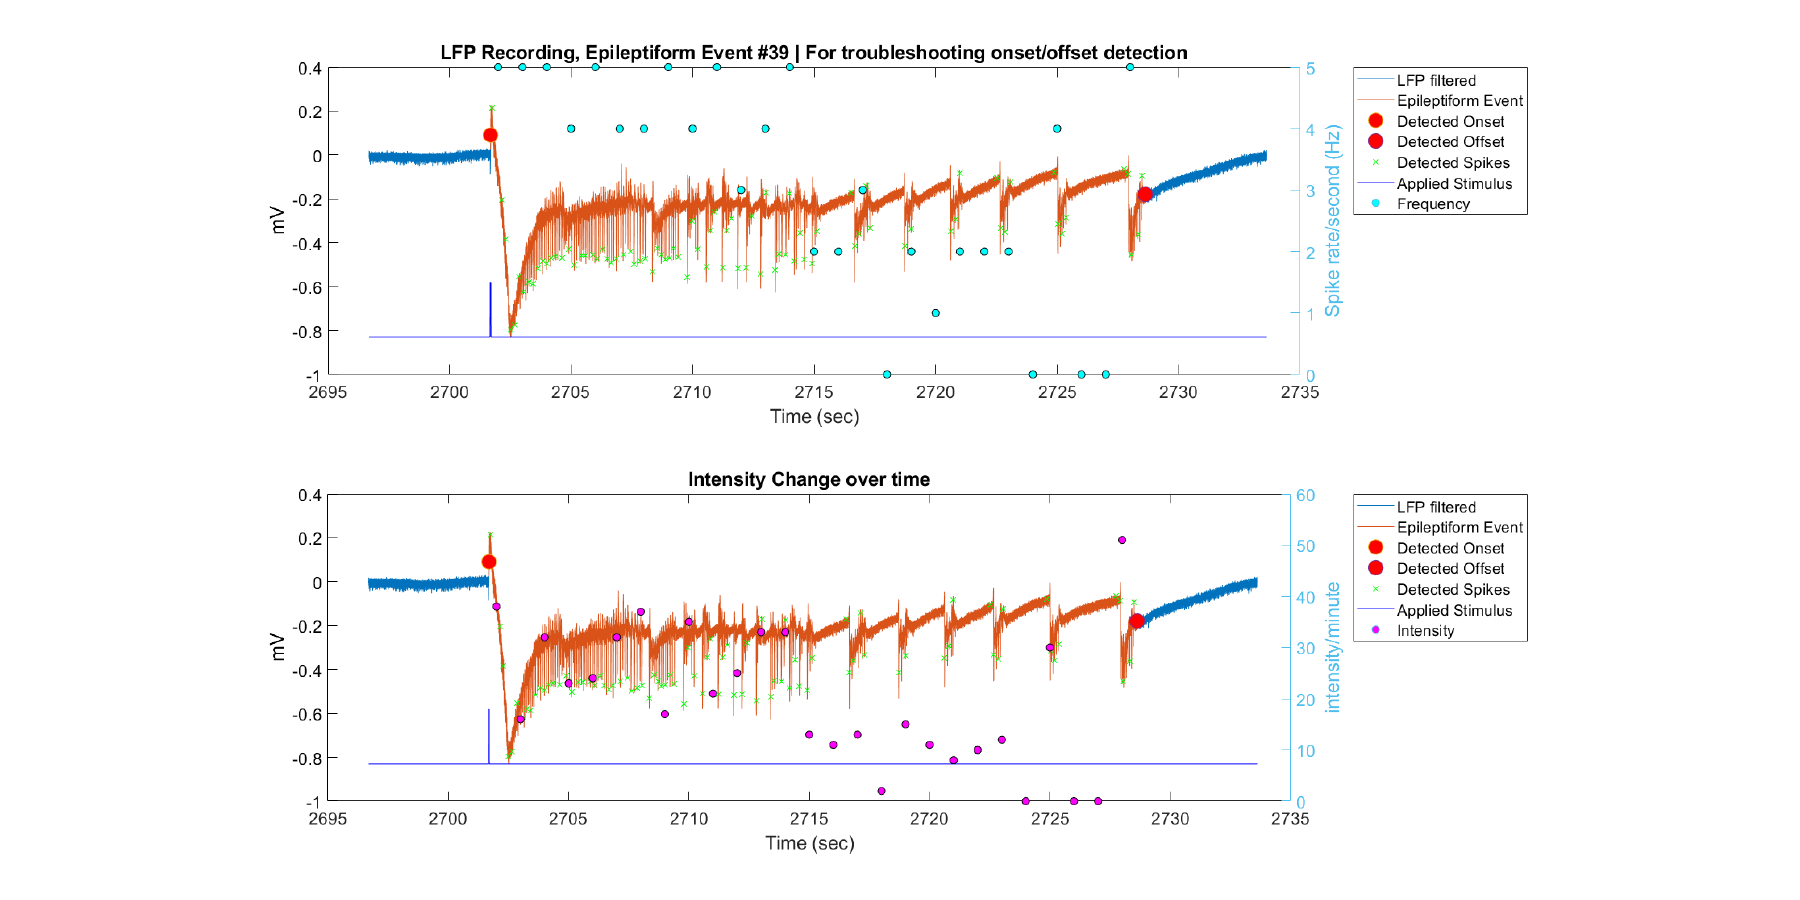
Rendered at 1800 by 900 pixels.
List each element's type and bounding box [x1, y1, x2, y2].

picture [126, 0, 1674, 900]
